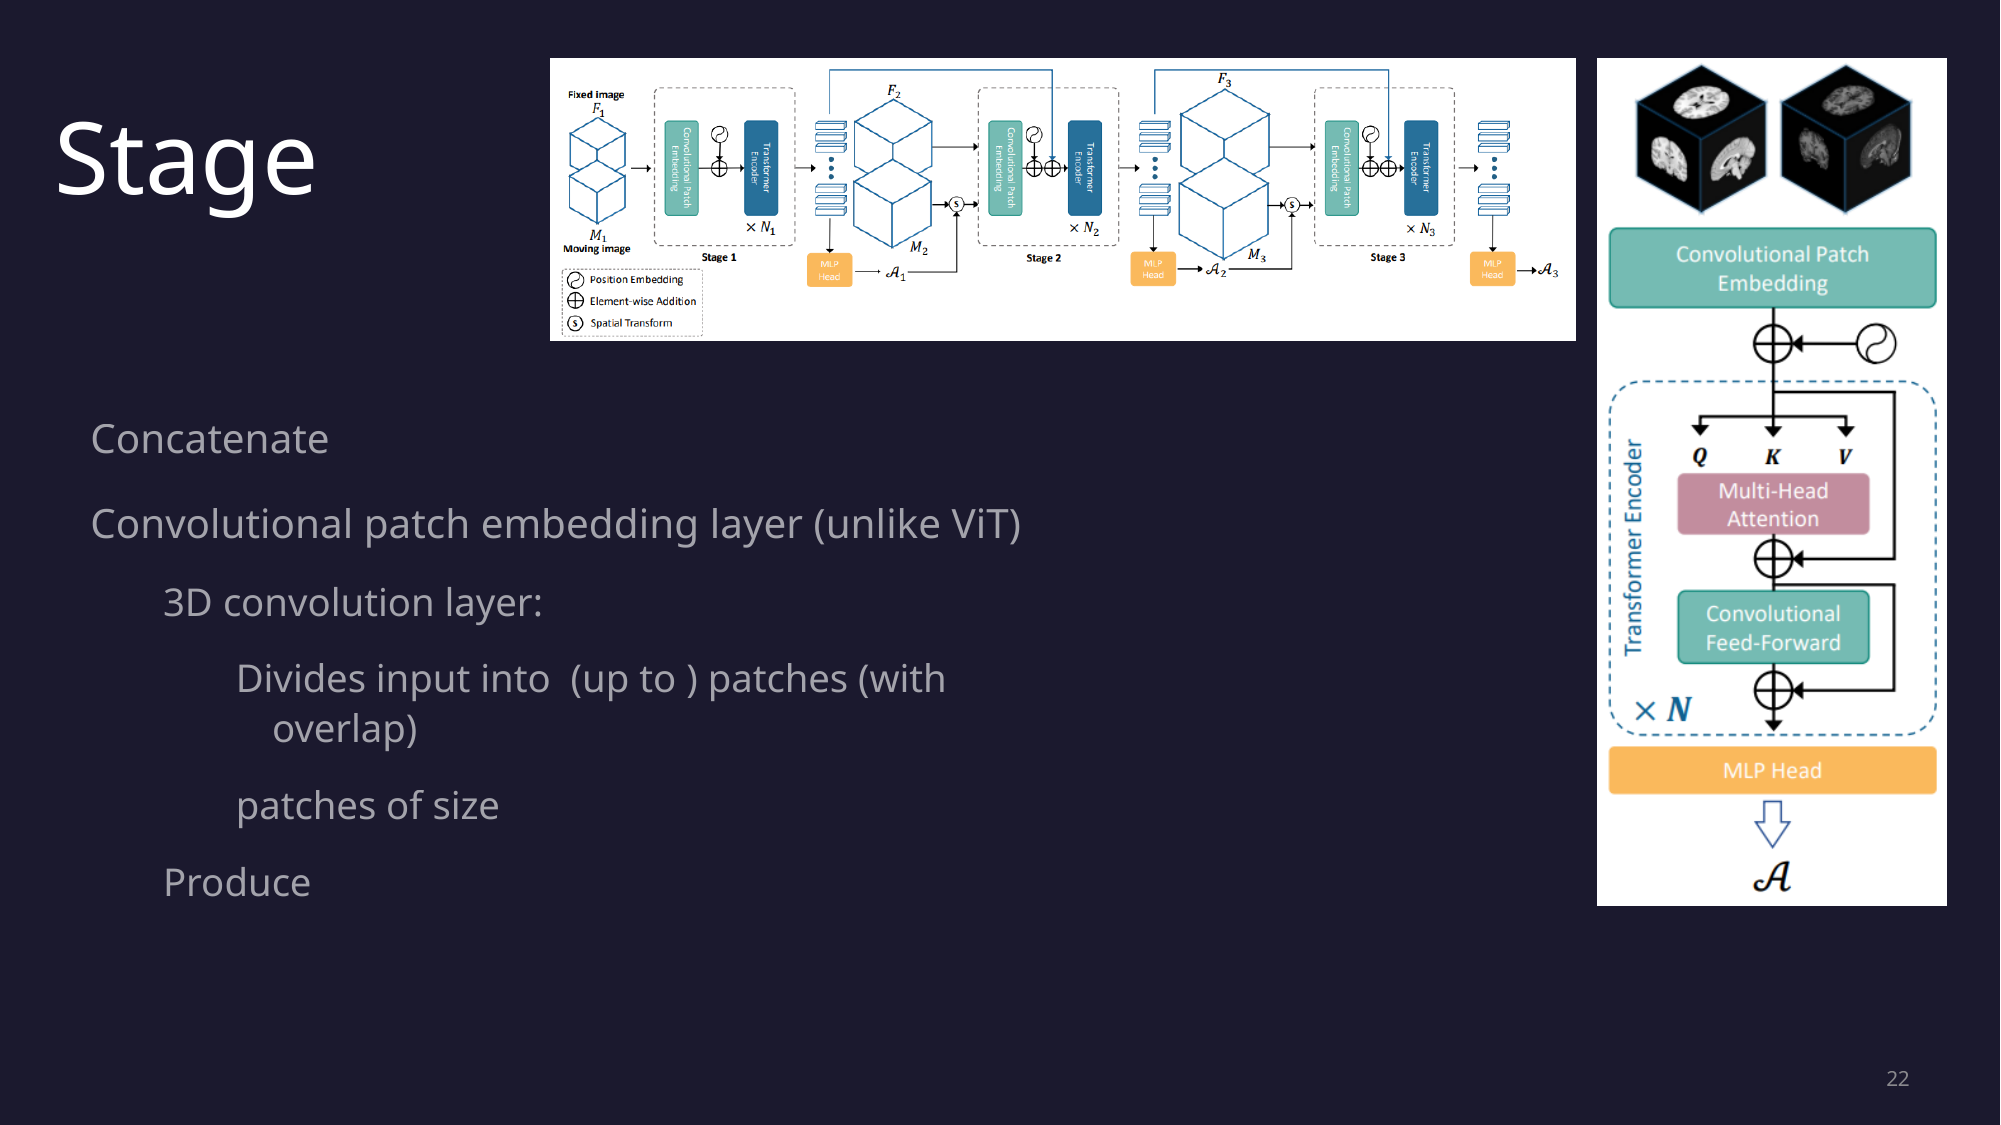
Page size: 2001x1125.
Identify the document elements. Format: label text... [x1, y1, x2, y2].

picture [1597, 58, 1947, 906]
slide_number 22 [1632, 1067, 1910, 1093]
picture [550, 58, 1576, 341]
